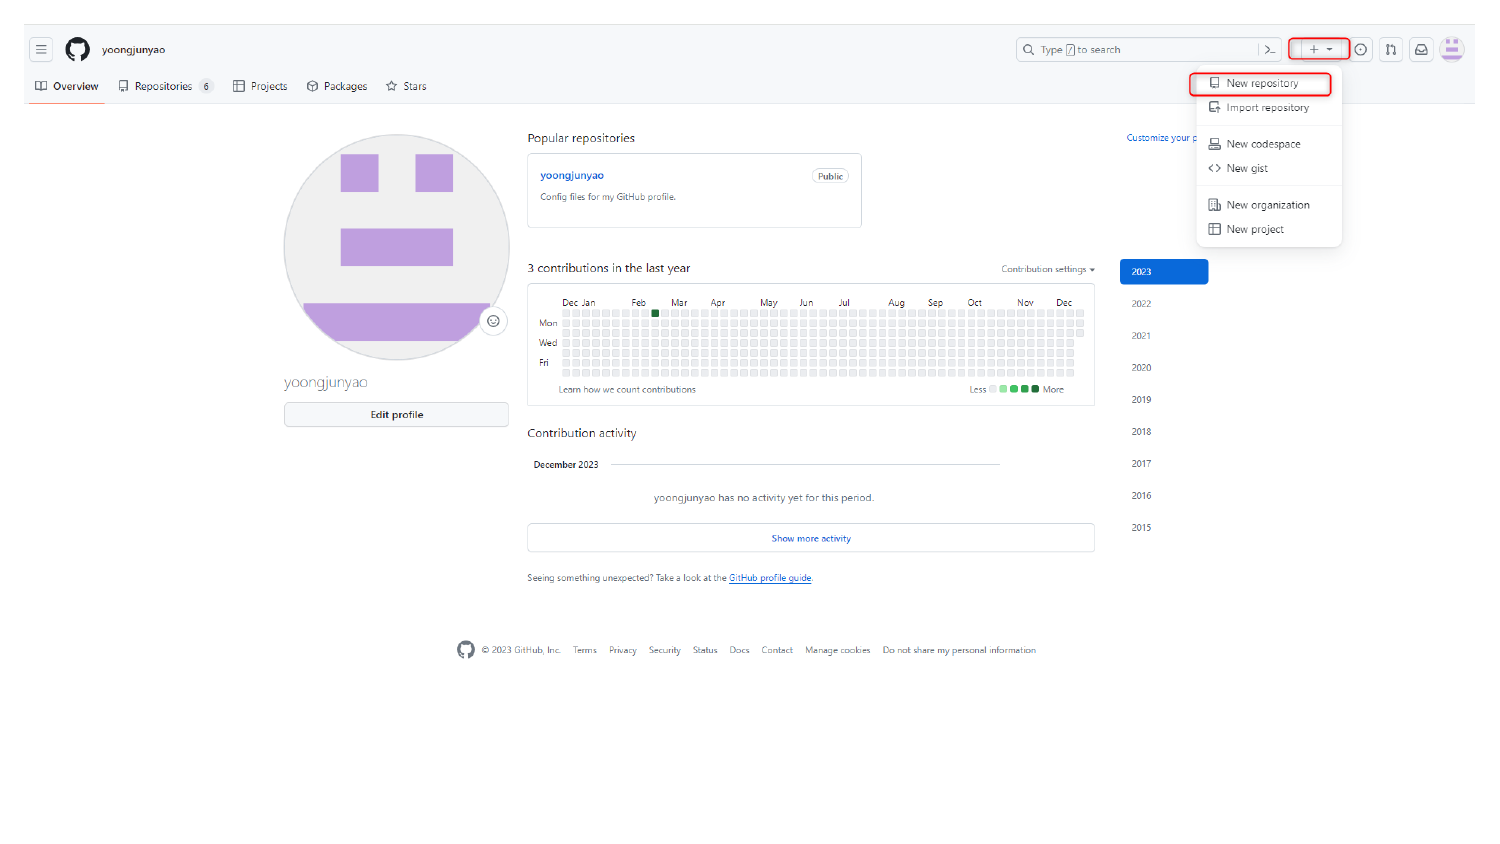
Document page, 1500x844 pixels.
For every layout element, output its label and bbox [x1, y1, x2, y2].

picture [24, 24, 1476, 711]
